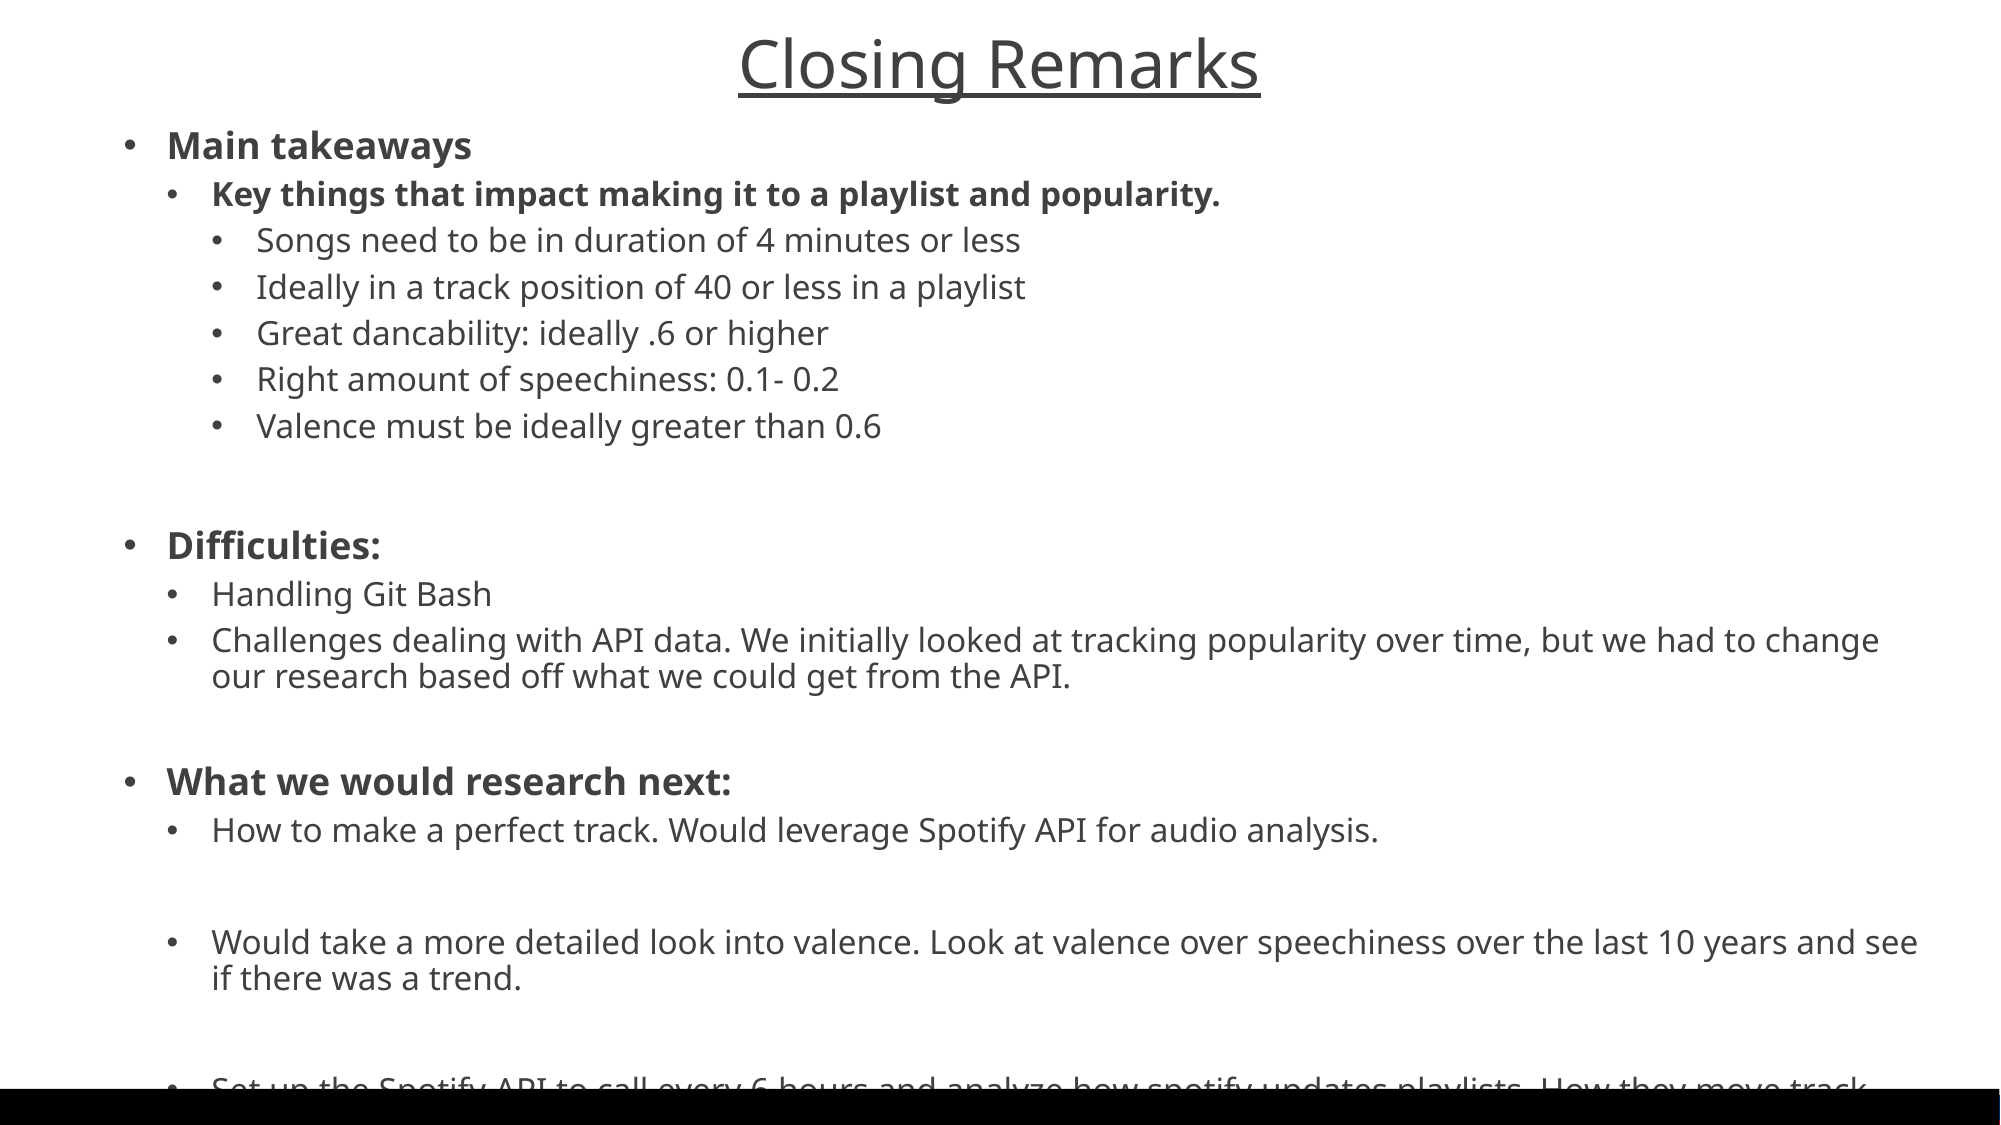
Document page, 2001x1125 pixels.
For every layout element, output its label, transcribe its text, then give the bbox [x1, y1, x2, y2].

text_box [0, 1088, 2000, 1125]
list Main takeaways Key things that impact making it to a playlist and popularity. Songs need to be in duration of 4 minutes or less Ideally in a track position of 40 or less in a playlist Great dancability: ideally .6 or higher Right amount of speechiness: 0.1- 0.2 Valence must be ideally greater than 0.6 Difficulties: Handling Git Bash Challenges dealing with API data. We initially looked at tracking popularity over time, but we had to change our research based off what we could get from the API. What we would research next: How to make a perfect track. Would leverage Spotify API for audio analysis. Would take a more detailed look into valence. Look at valence over speechiness over the last 10 years and see if there was a trend. Set up the Spotify API to call every 6 hours and analyze how spotify updates playlists. How they move track positions, how they decided what songs to add or take away, and how this impacts popularity. [123, 127, 1941, 1088]
title Closing Remarks [58, 30, 1941, 120]
